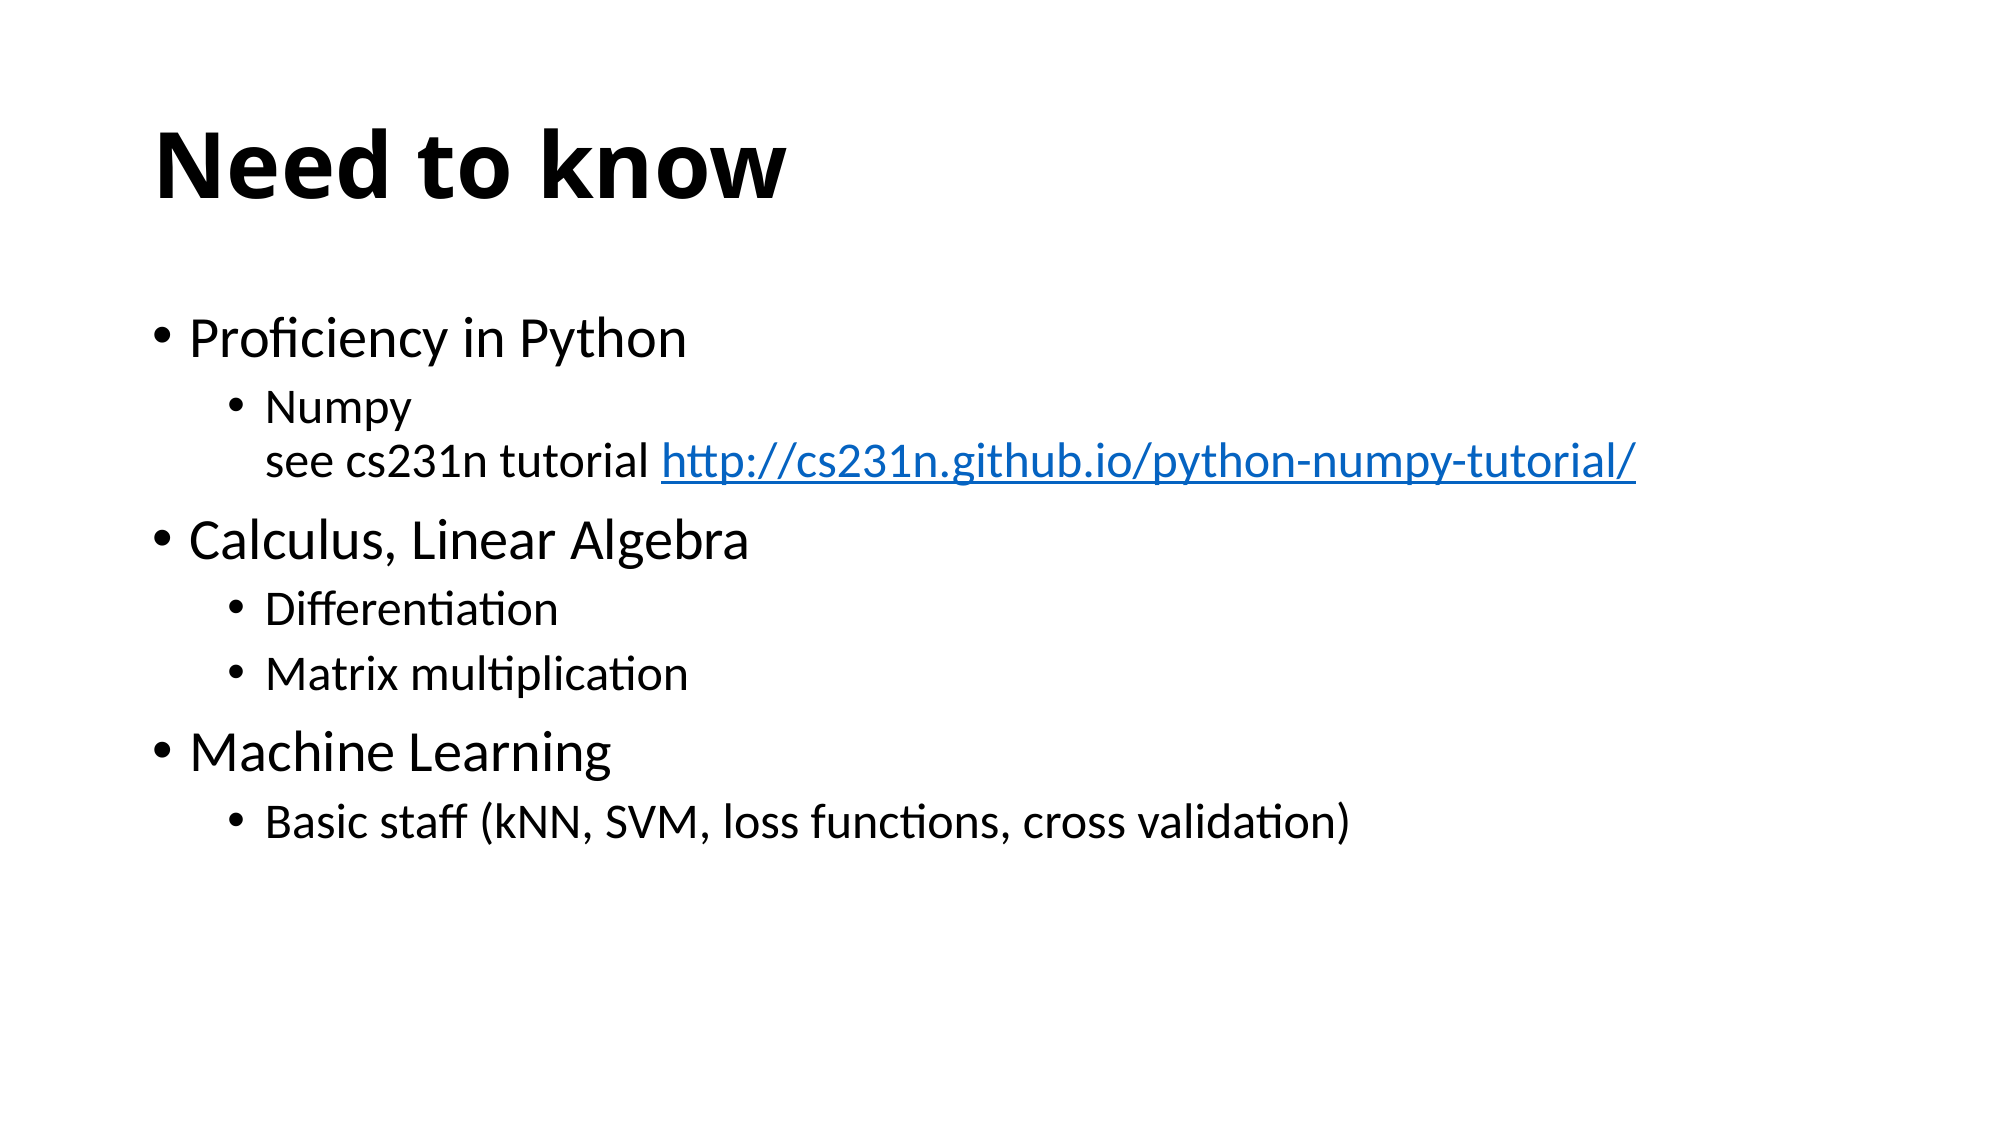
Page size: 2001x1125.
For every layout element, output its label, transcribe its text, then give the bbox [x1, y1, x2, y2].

list Proficiency in Python Numpy see cs231n tutorial http://cs231n.github.io/python-numpy-tutorial/ Calculus, Linear Algebra Differentiation Matrix multiplication Machine Learning Basic staff (kNN, SVM, loss functions, cross validation) [137, 299, 1863, 1014]
title Need to know [137, 59, 1863, 278]
